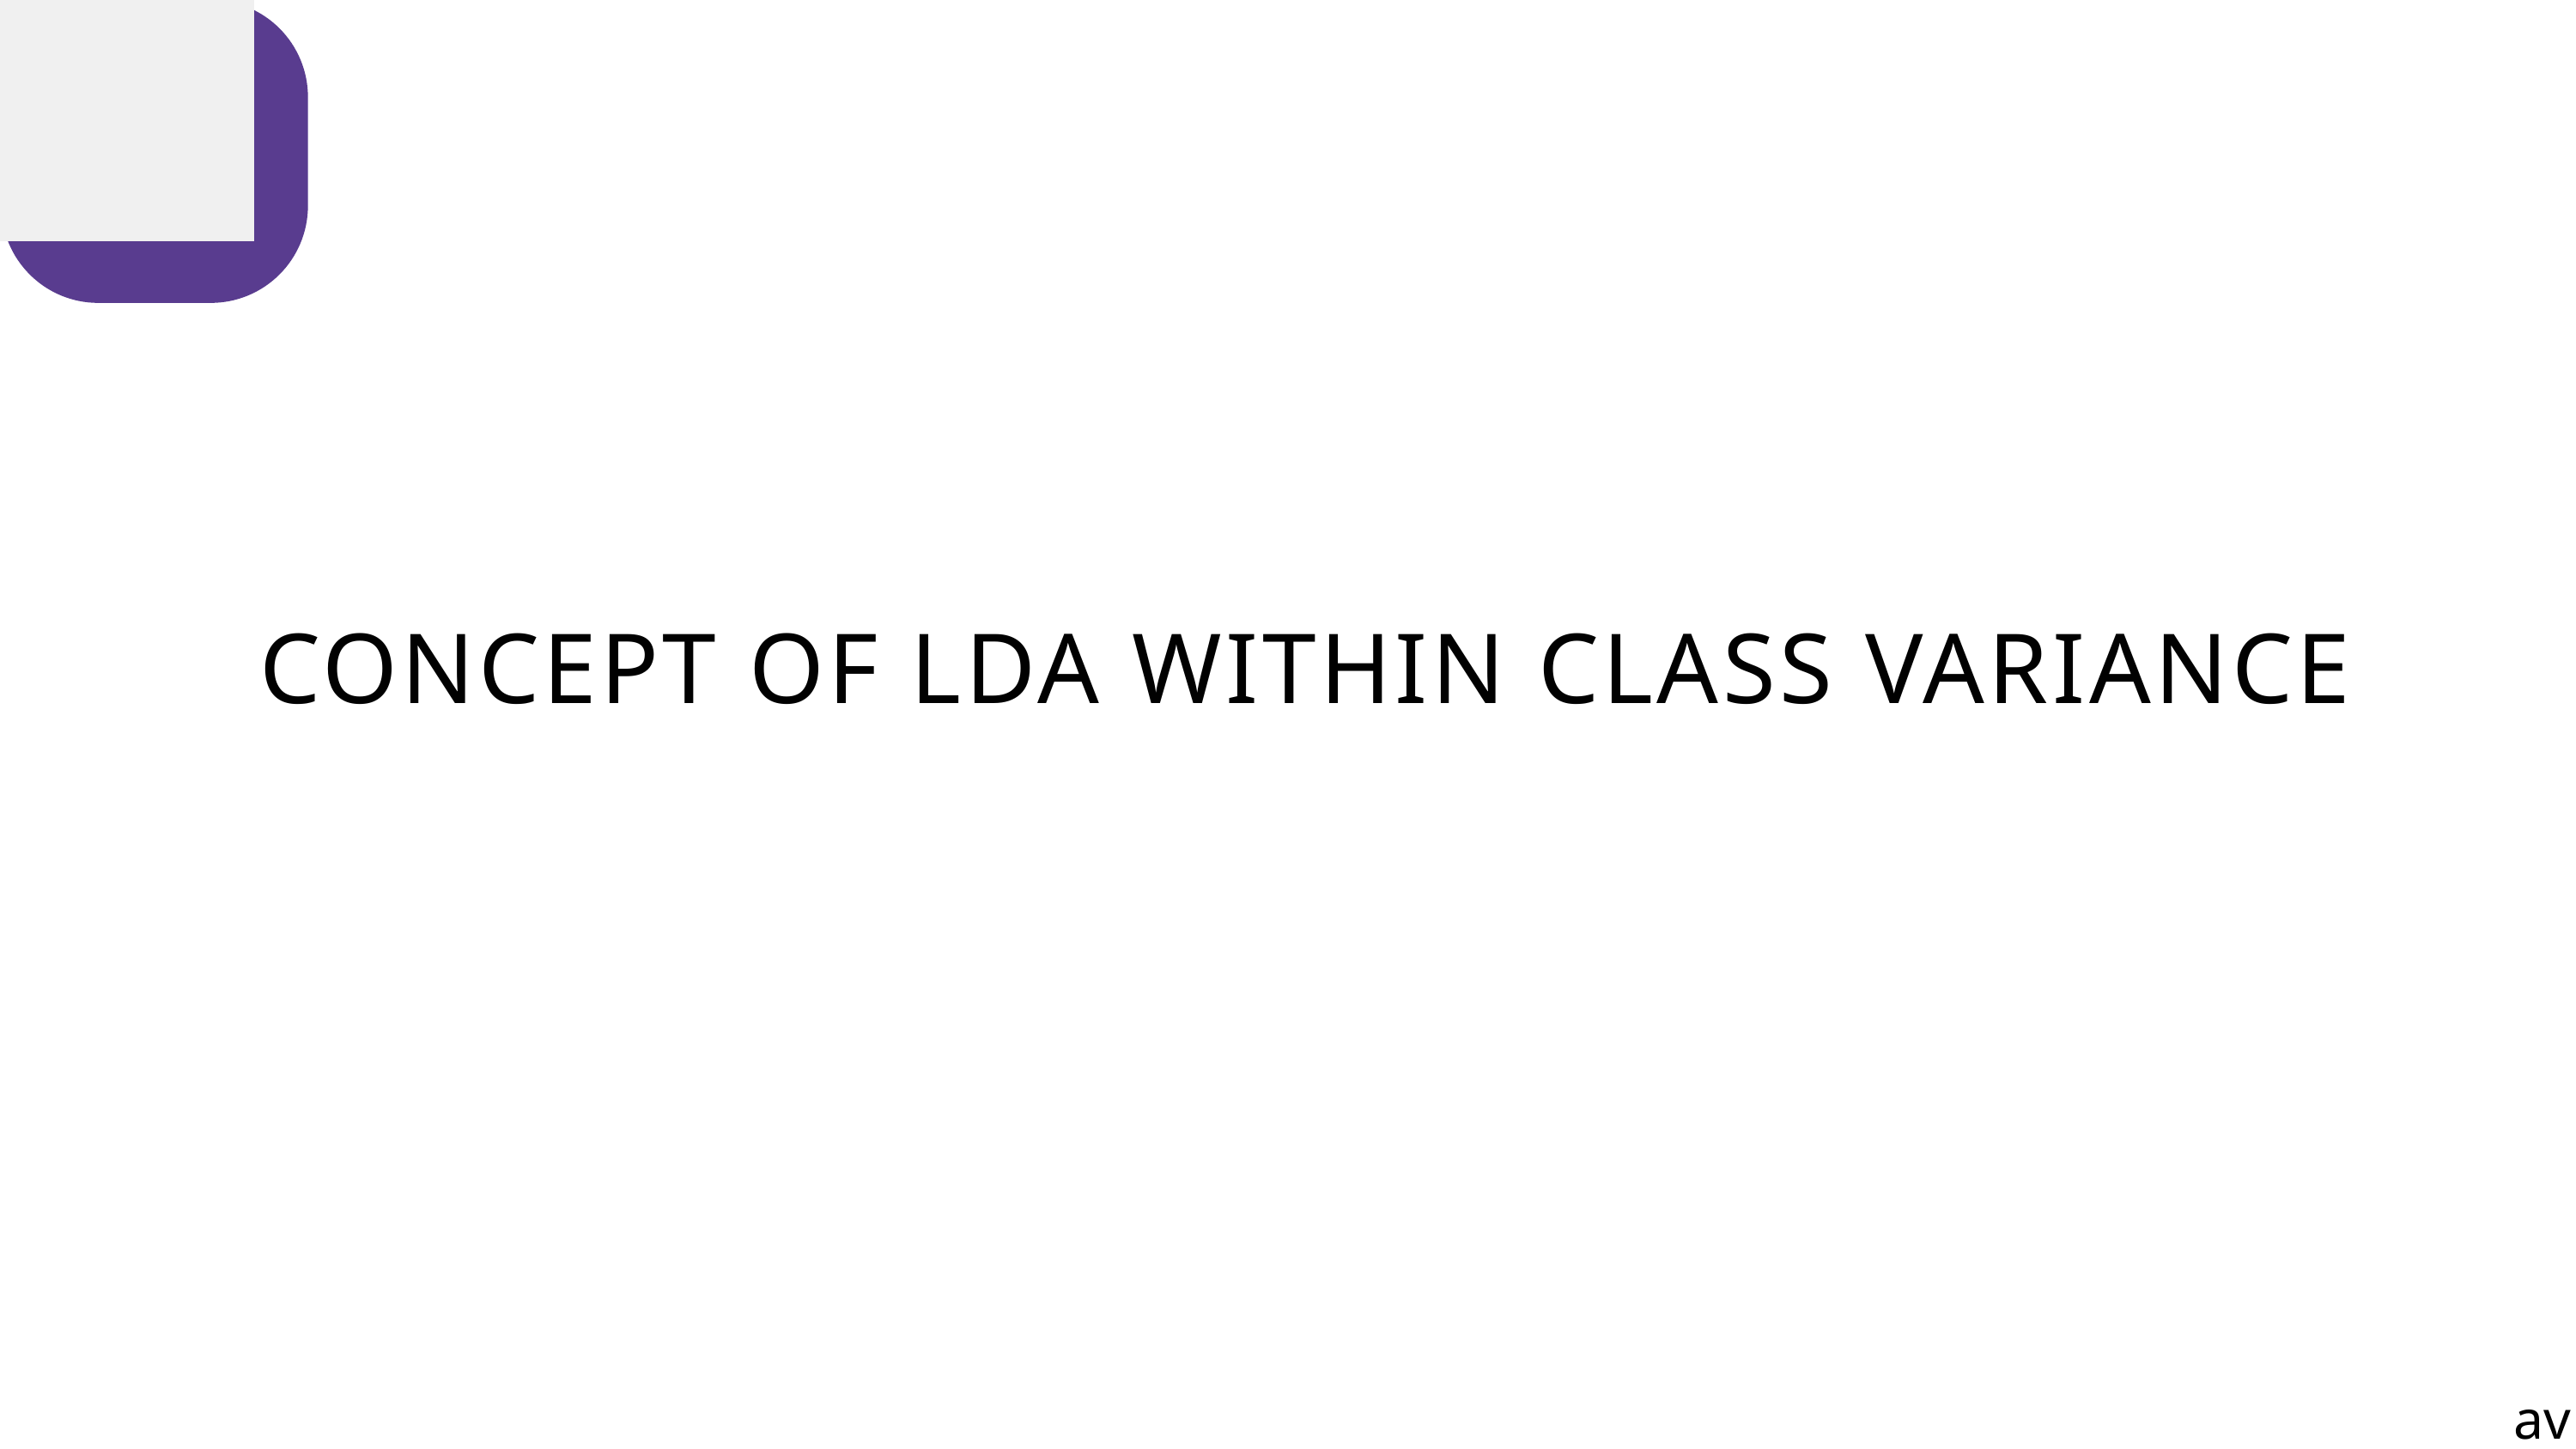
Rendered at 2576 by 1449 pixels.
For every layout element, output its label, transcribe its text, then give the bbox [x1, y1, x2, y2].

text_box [1, 0, 308, 304]
text_box CONCEPT OF LDA WITHIN CLASS VARIANCE [252, 587, 2360, 724]
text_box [0, 0, 254, 242]
text_box av [2509, 1374, 2576, 1449]
